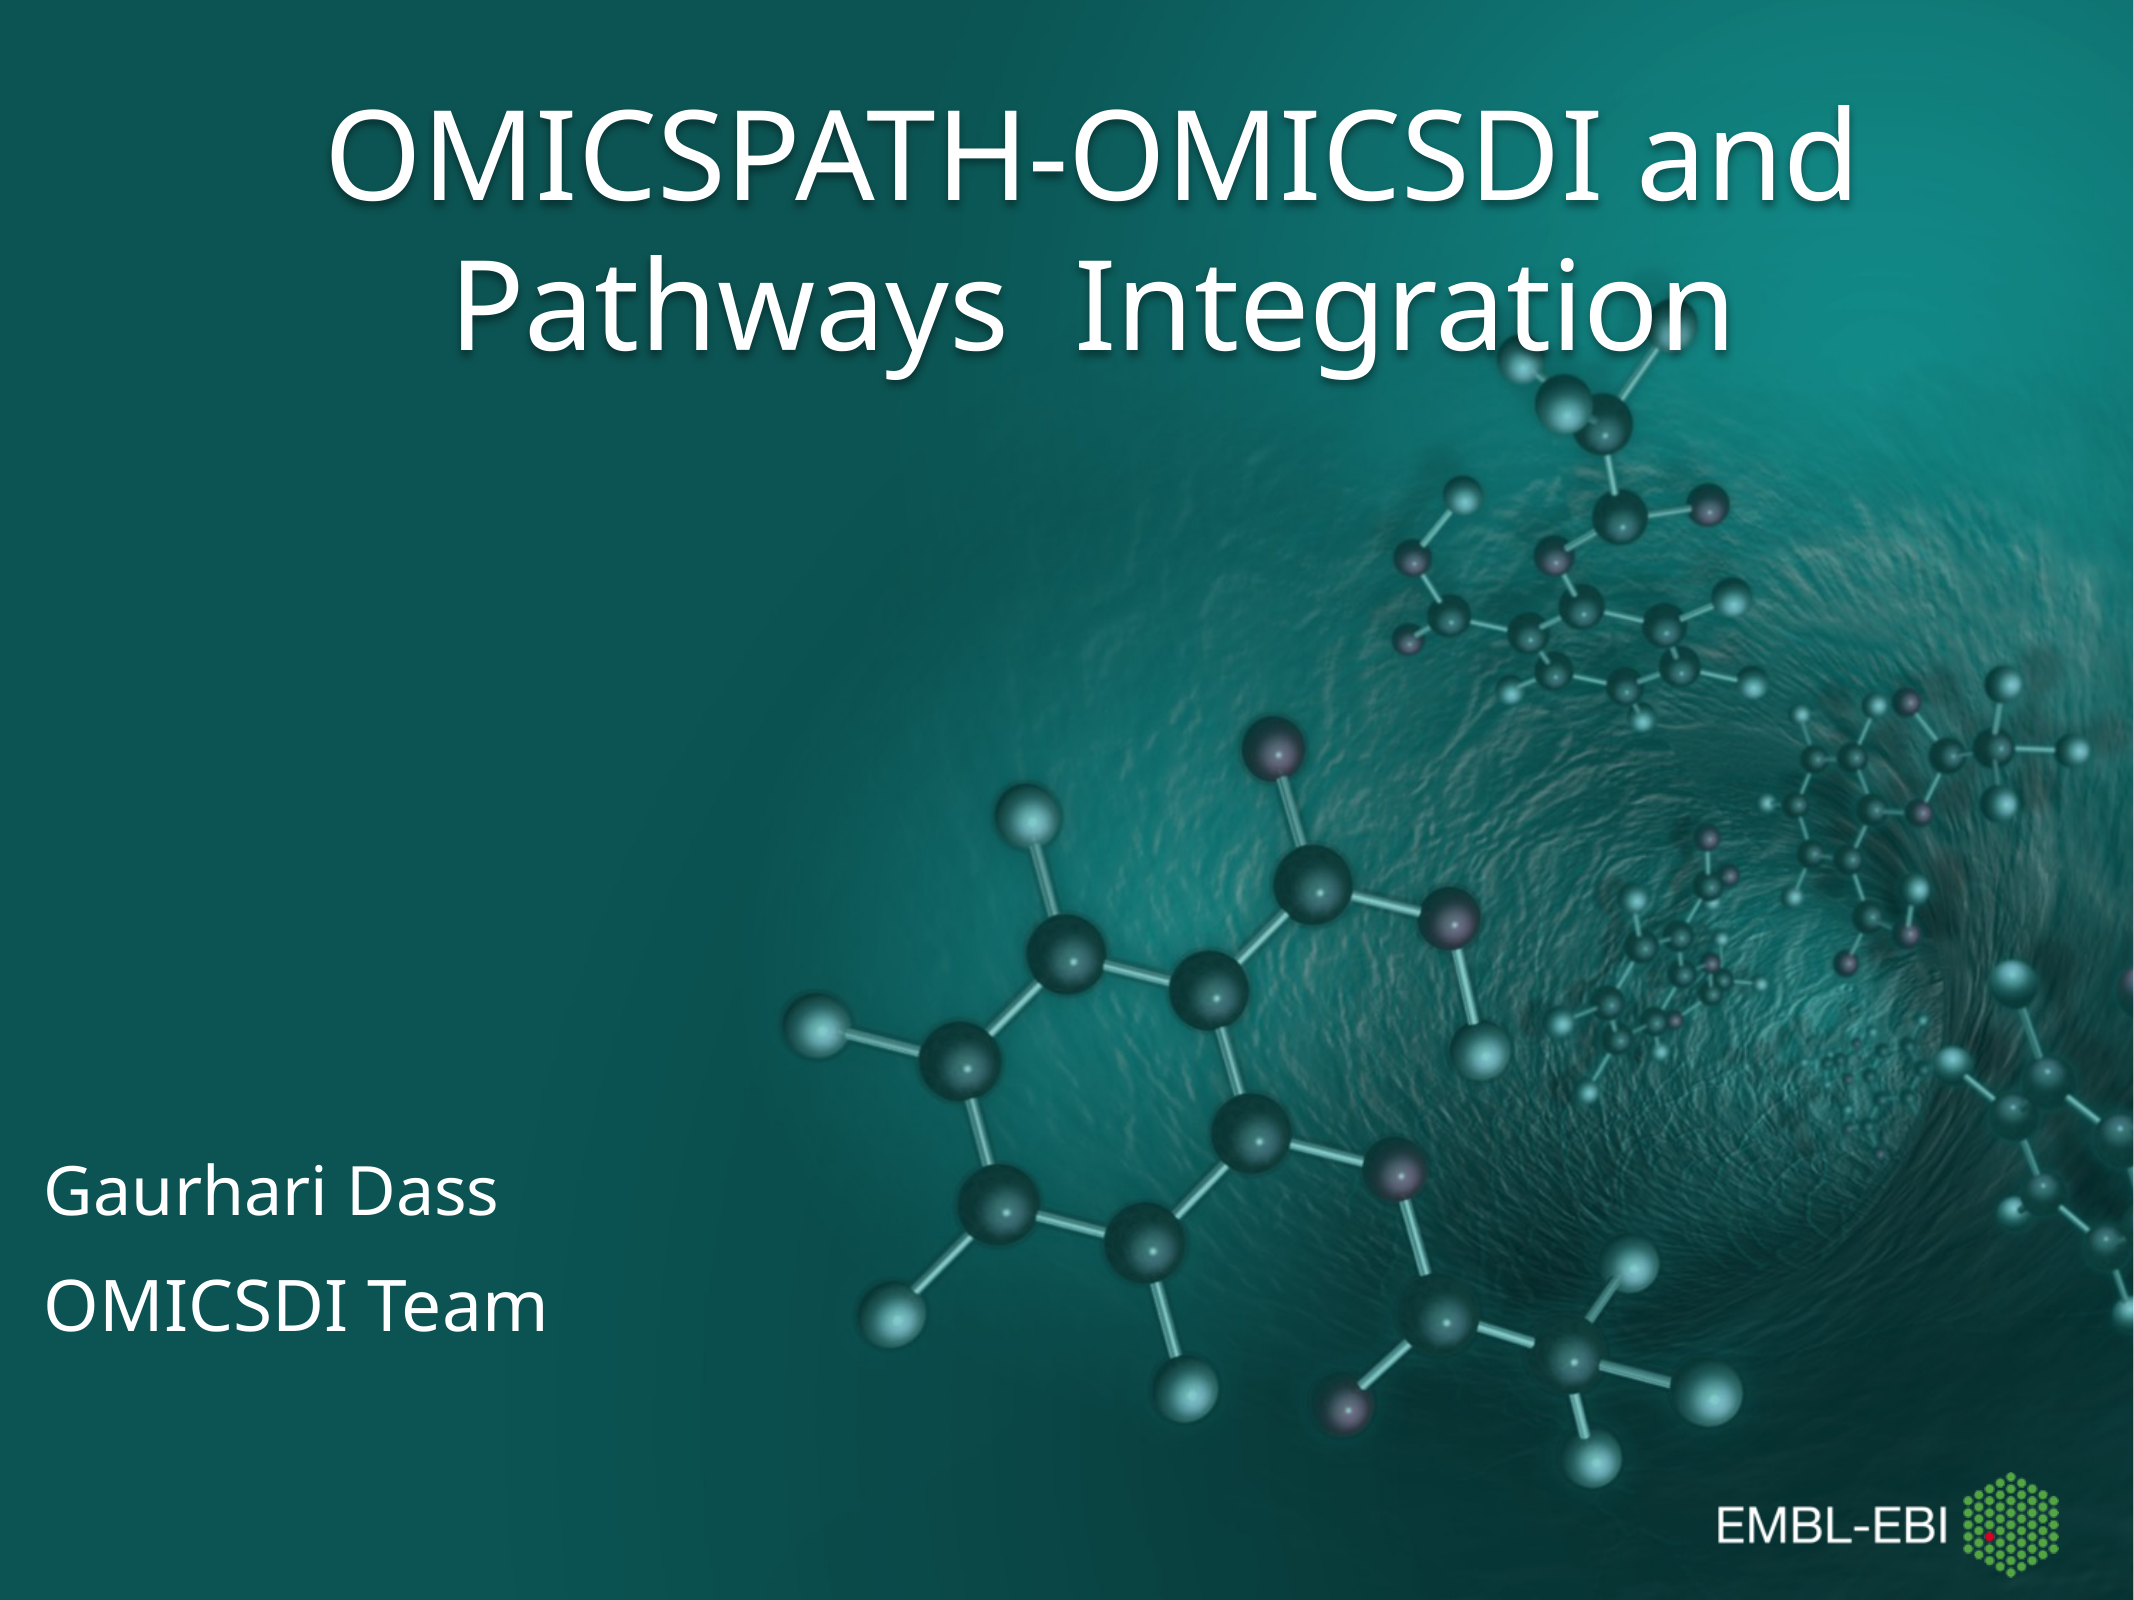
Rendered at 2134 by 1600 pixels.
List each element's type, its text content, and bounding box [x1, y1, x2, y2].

text_box OMICSPATH-OMICSDI and Pathways Integration [77, 75, 2109, 535]
list Gaurhari Dass OMICSDI Team [43, 1146, 1638, 1510]
picture [0, 0, 2134, 1600]
